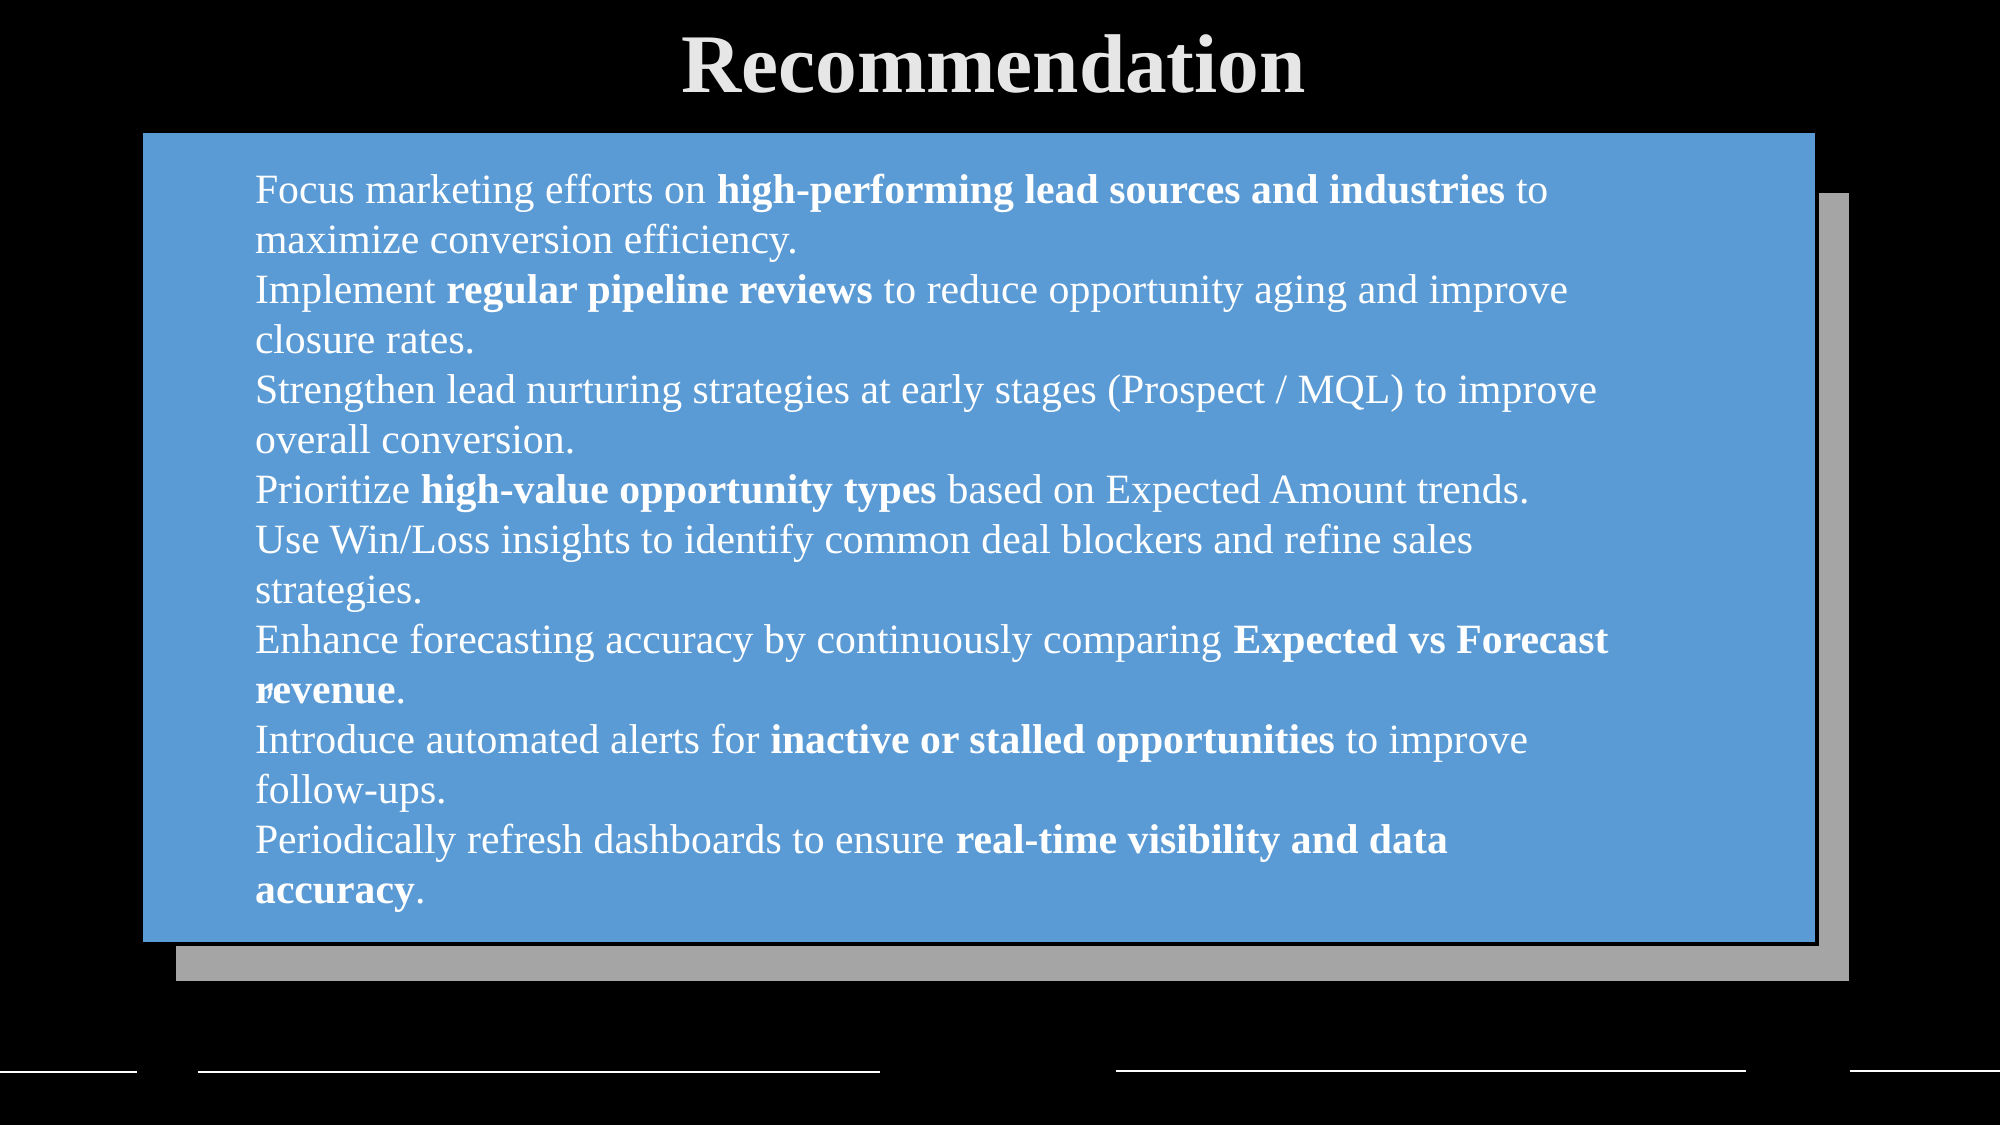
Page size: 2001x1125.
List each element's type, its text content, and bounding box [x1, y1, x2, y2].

subtitle ” [240, 658, 1040, 762]
title Focus marketing efforts on high-performing lead sources and industries to maximize conversion efficiency. Implement regular pipeline reviews to reduce opportunity aging and improve closure rates. Strengthen lead nurturing strategies at early stages (Prospect / MQL) to improve overall conversion. Prioritize high-value opportunity types based on Expected Amount trends. Use Win/Loss insights to identify common deal blockers and refine sales strategies. Enhance forecasting accuracy by continuously comparing Expected vs Forecast revenue. Introduce automated alerts for inactive or stalled opportunities to improve follow-ups. Periodically refresh dashboards to ensure real-time visibility and data accuracy. [240, 153, 1638, 920]
text_box Recommendation [105, 26, 1883, 106]
